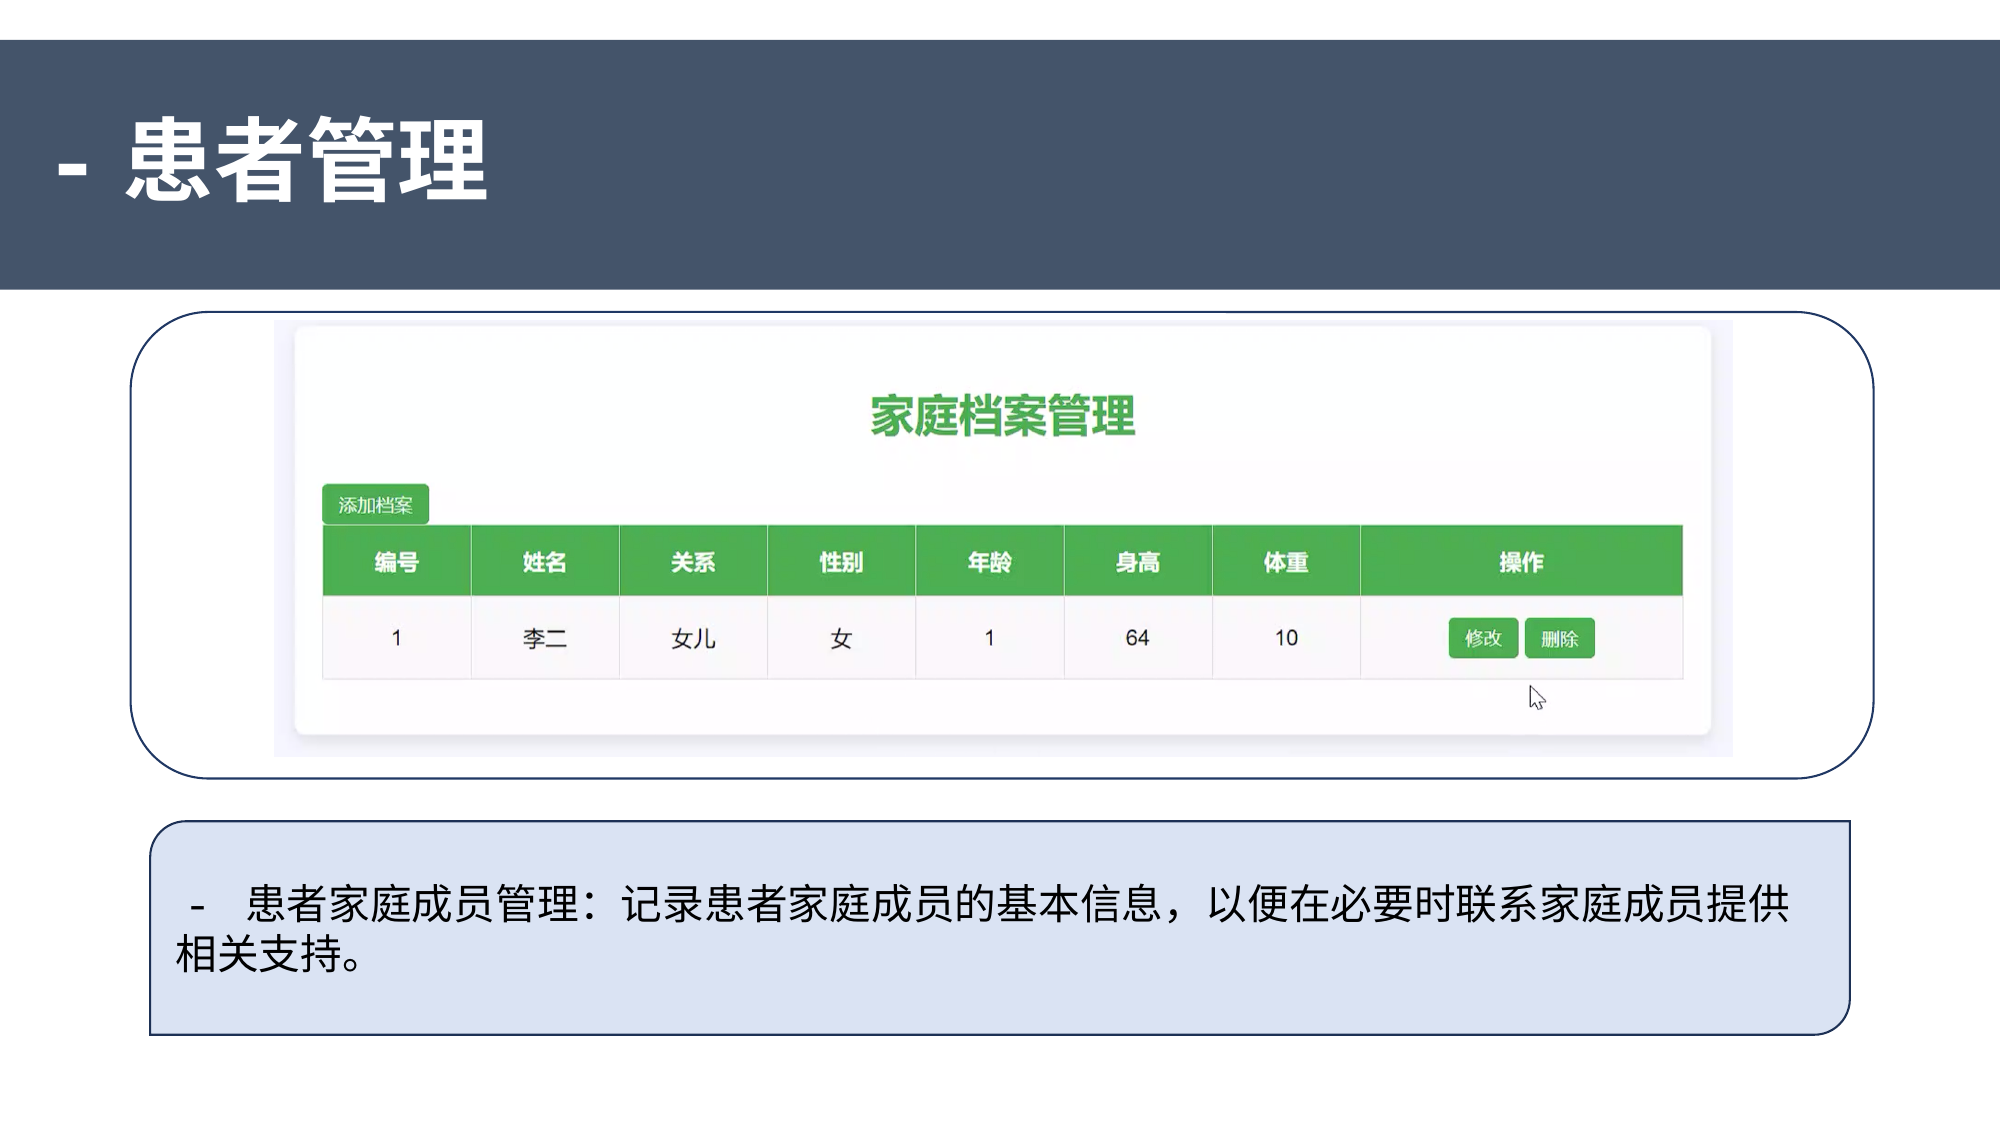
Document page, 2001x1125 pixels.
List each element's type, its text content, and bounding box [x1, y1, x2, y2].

title -患者管理 [30, 56, 1756, 274]
picture [274, 320, 1733, 757]
text_box [0, 39, 2000, 291]
text_box [140, 39, 1866, 258]
text_box - 患者家庭成员管理：记录患者家庭成员的基本信息，以便在必要时联系家庭成员提供相关支持。 [149, 820, 1851, 1036]
text_box [129, 310, 1875, 780]
